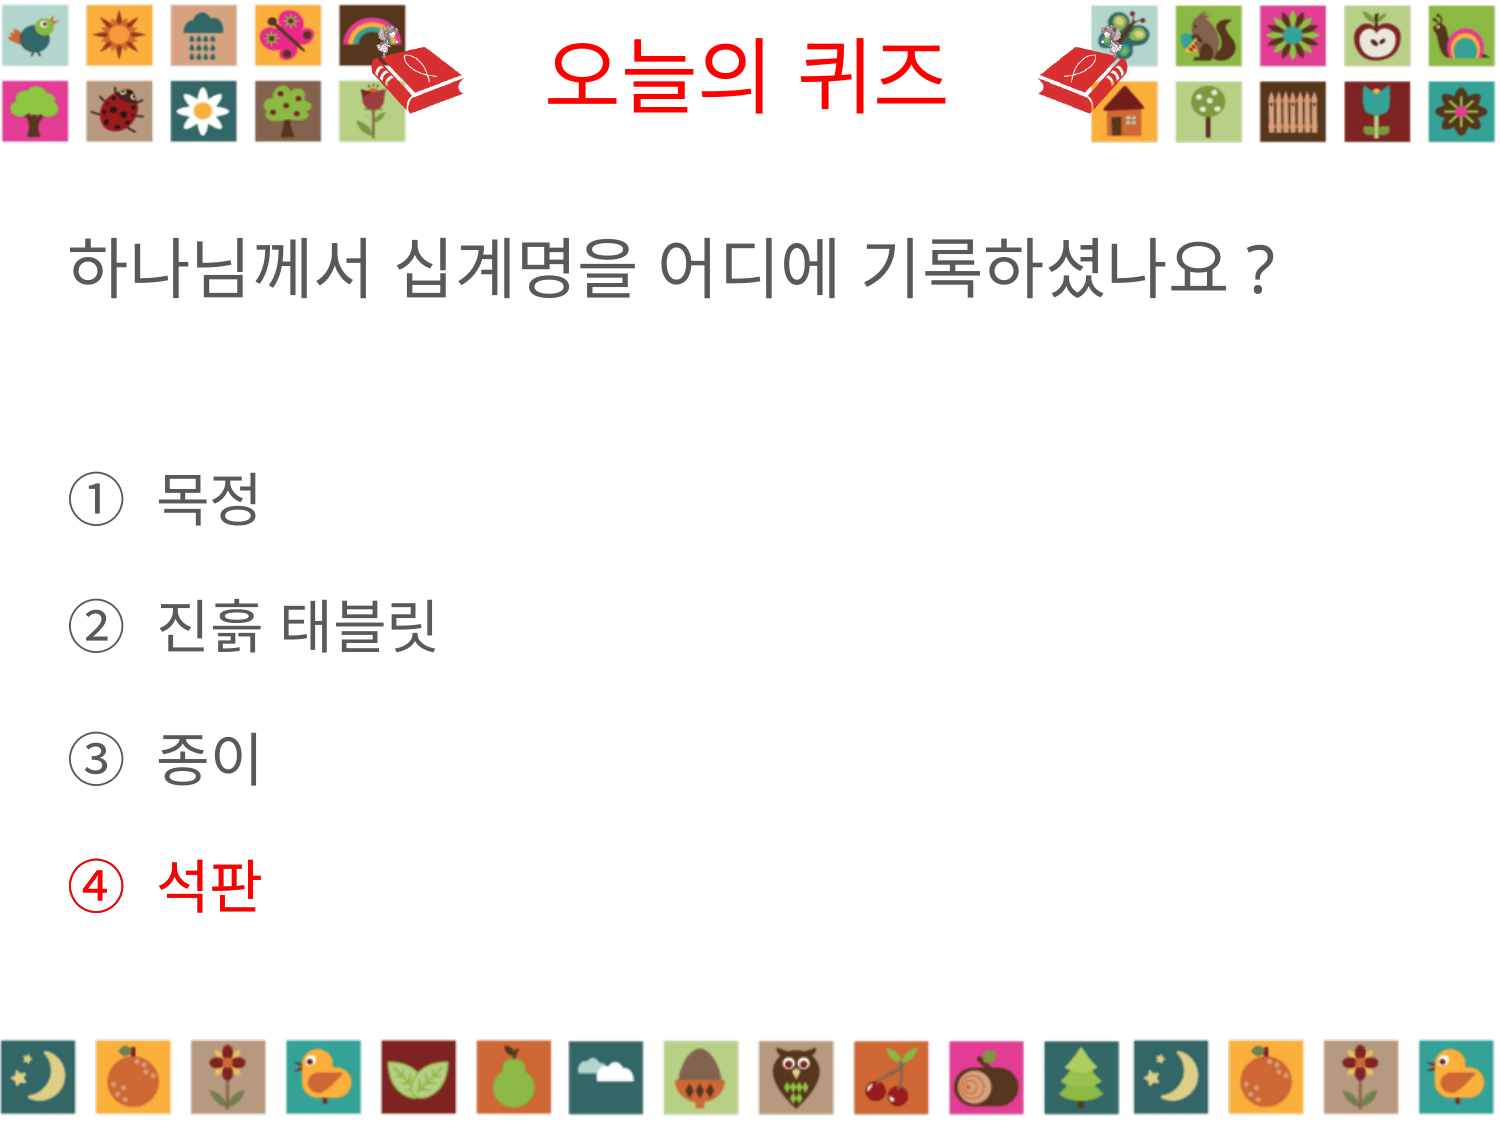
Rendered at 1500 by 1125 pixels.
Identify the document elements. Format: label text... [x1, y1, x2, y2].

text_box ① 목정 [53, 456, 1436, 541]
text_box 하나님께서 십계명을 어디에 기록하셨나요? [53, 219, 1436, 315]
text_box 오늘의 퀴즈 [425, 16, 1078, 131]
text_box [0, 1028, 1500, 1118]
text_box ④ 석판 [53, 842, 1483, 928]
text_box ③ 종이 [53, 716, 1483, 801]
text_box ② 진흙 태블릿 [53, 582, 1436, 668]
picture [1005, 3, 1500, 150]
picture [0, 3, 496, 150]
